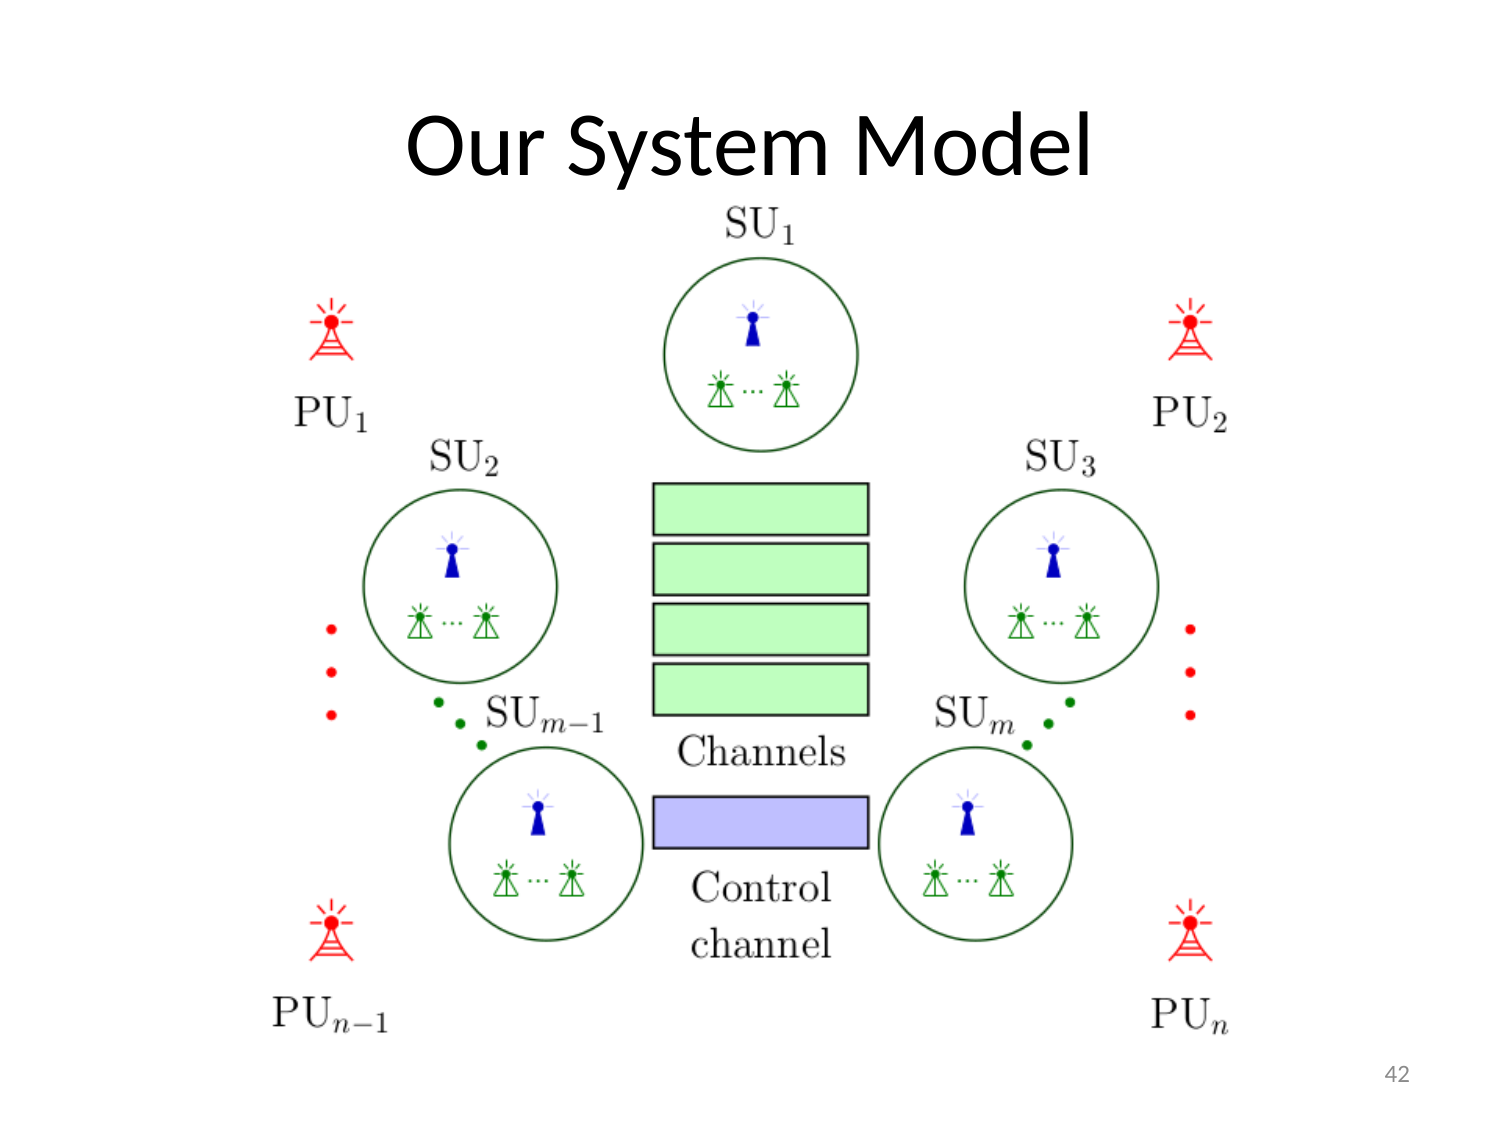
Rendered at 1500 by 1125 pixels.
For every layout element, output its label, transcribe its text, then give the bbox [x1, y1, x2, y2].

title Our System Model [75, 45, 1425, 233]
picture [244, 194, 1255, 1076]
slide_number 42 [1074, 1042, 1425, 1103]
